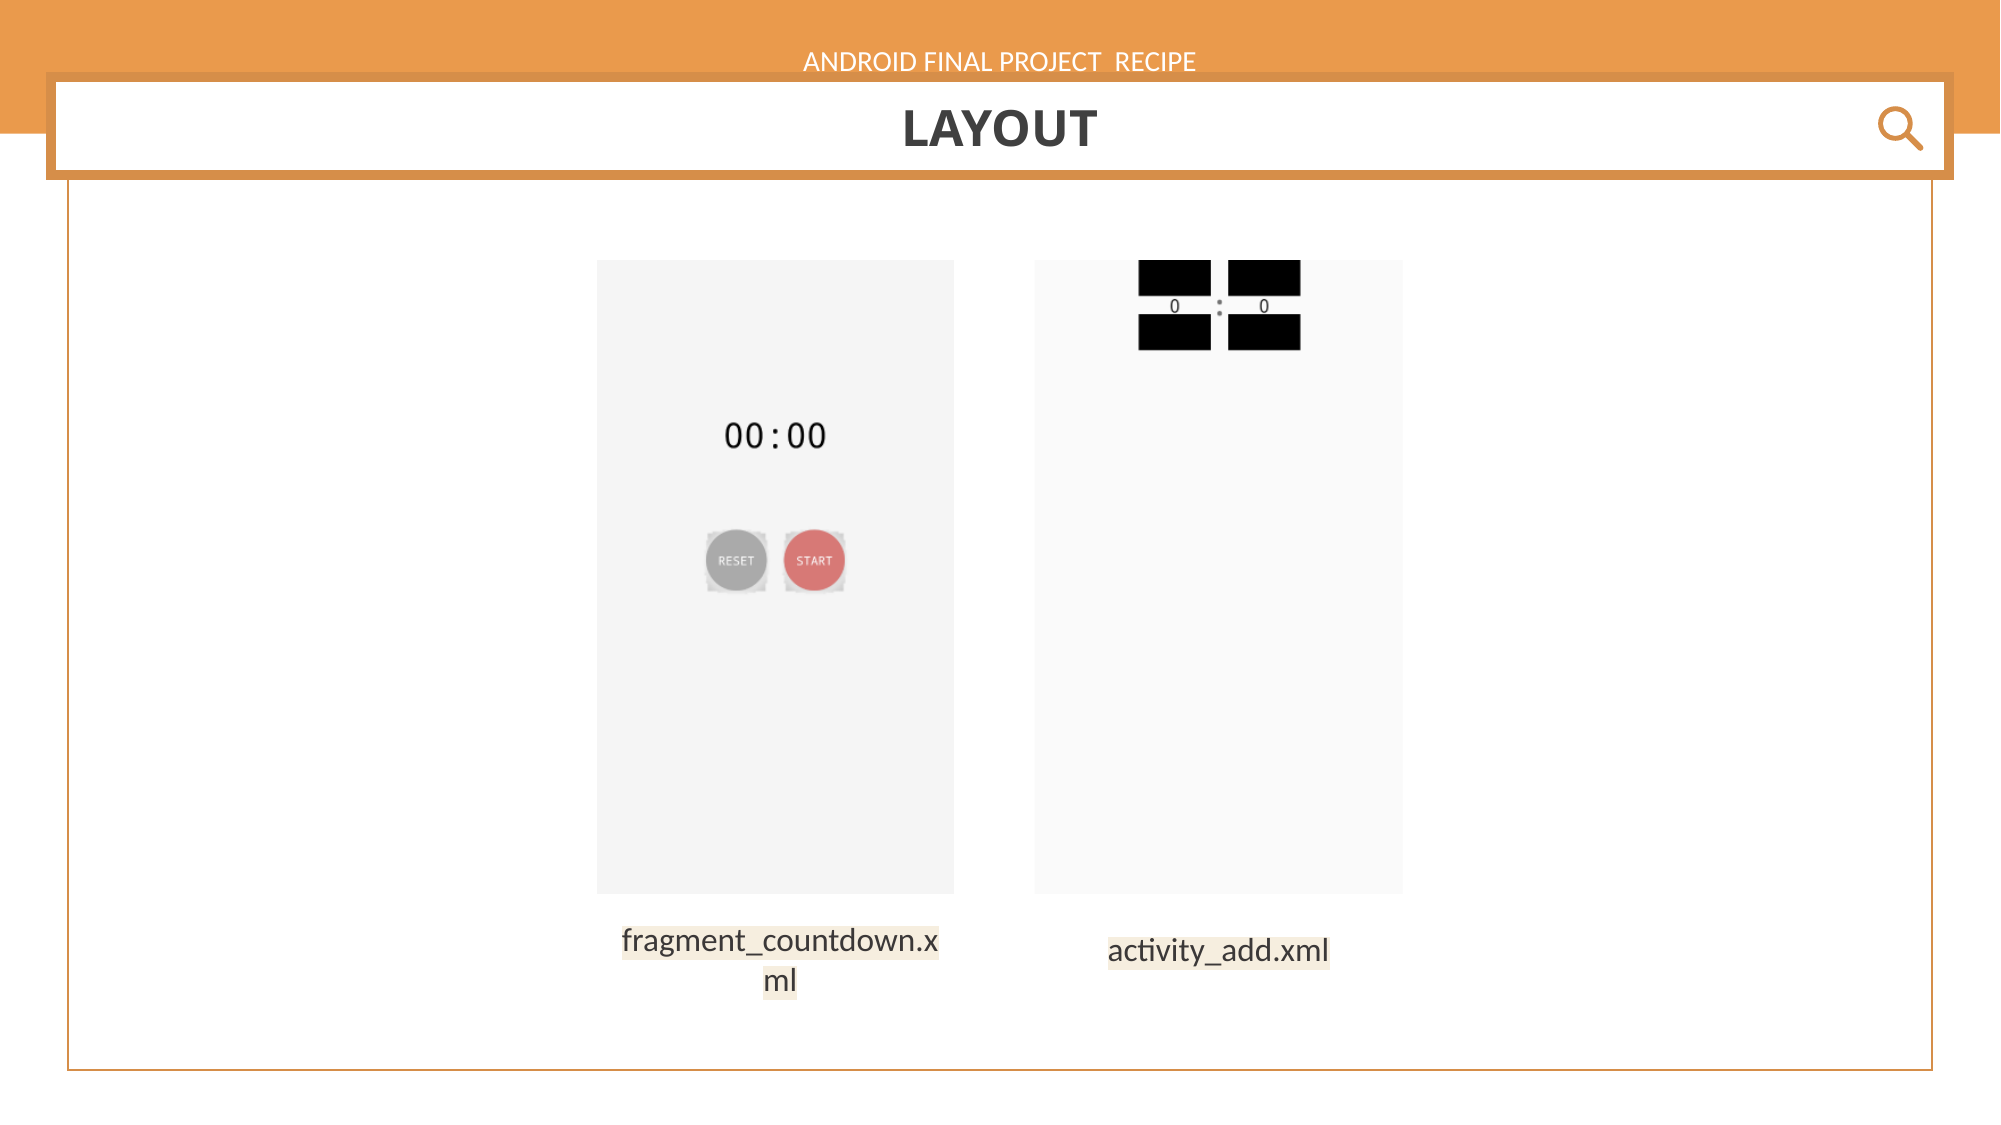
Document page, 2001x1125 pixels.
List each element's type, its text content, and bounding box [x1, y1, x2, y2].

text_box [50, 77, 1949, 1070]
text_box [597, 260, 1403, 894]
text_box ANDROID FINAL PROJECT RECIPE [0, 0, 2000, 135]
